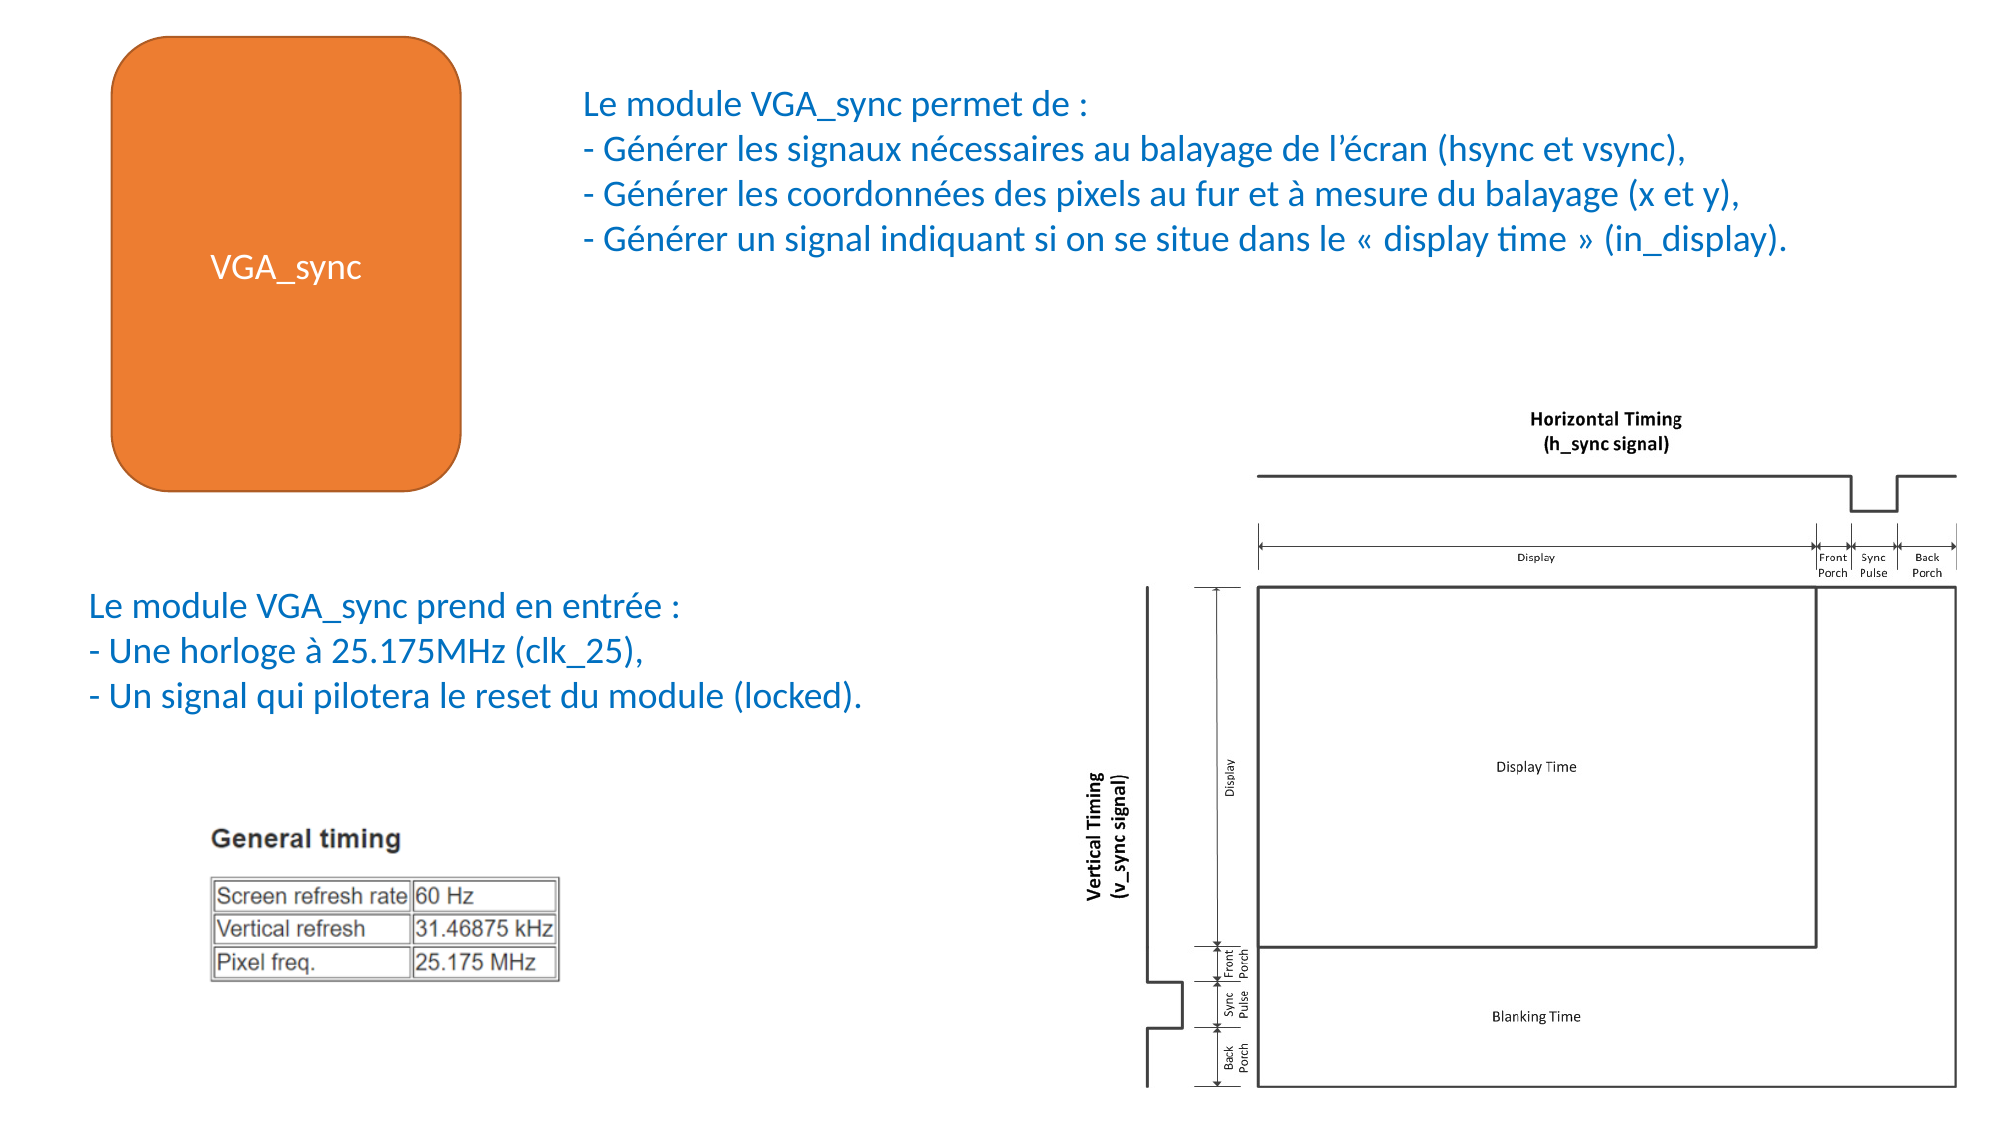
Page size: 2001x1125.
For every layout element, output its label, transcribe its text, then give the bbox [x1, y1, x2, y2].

picture [1078, 403, 1957, 1088]
text_box VGA_sync [110, 35, 462, 493]
text_box Le module VGA_sync prend en entrée : - Une horloge à 25.175MHz (clk_25), - Un signal qui pilotera le reset du module (locked). [73, 573, 961, 724]
text_box Le module VGA_sync permet de : - Générer les signaux nécessaires au balayage de l’écran (hsync et vsync), - Générer les coordonnées des pixels au fur et à mesure du balayage (x et y), - Générer un signal indiquant si on se situe dans le « display time » (in_display). [568, 71, 1810, 267]
picture [194, 807, 573, 987]
